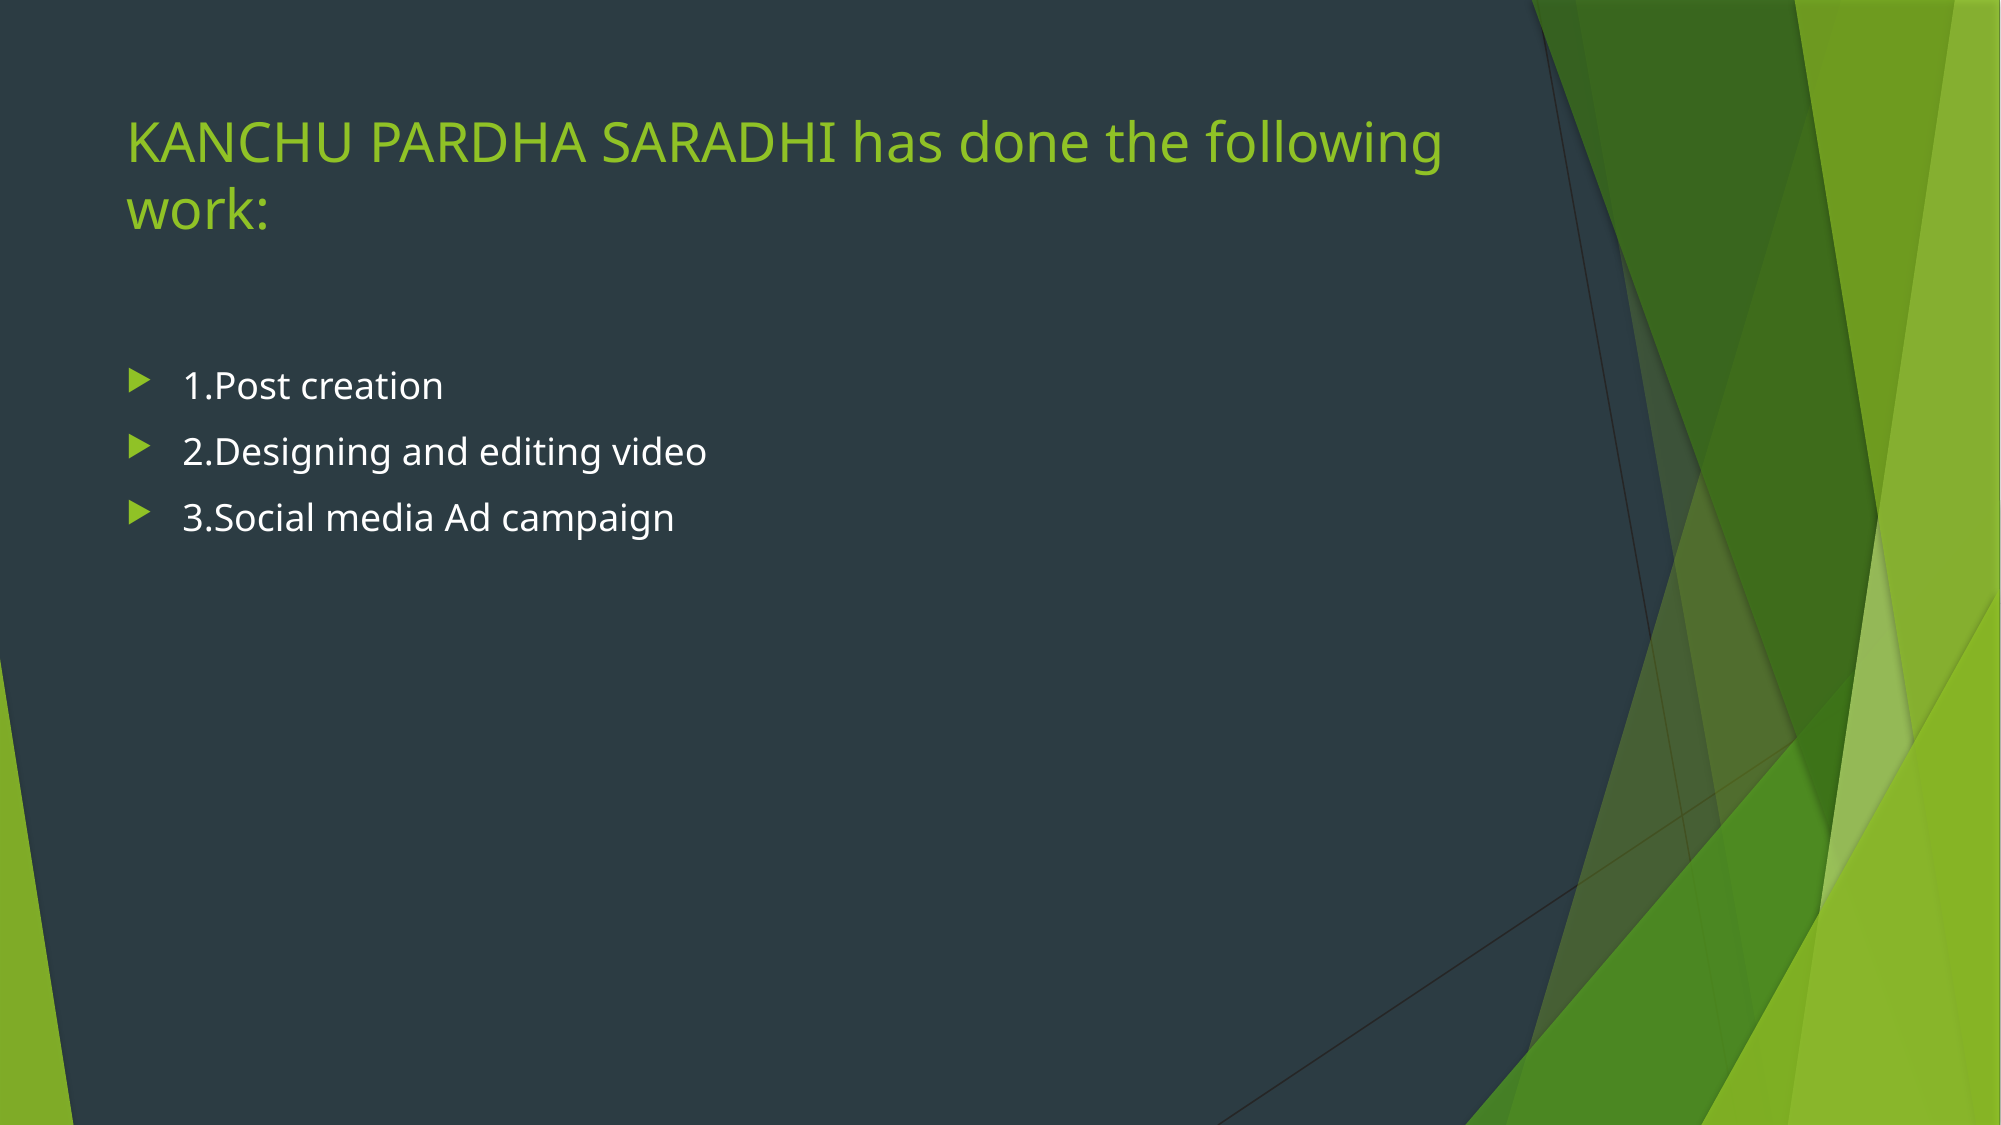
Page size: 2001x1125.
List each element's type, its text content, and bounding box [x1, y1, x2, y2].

title KANCHU PARDHA SARADHI has done the following work: [111, 99, 1522, 317]
list 1.Post creation 2.Designing and editing video 3.Social media Ad campaign [111, 354, 1522, 992]
